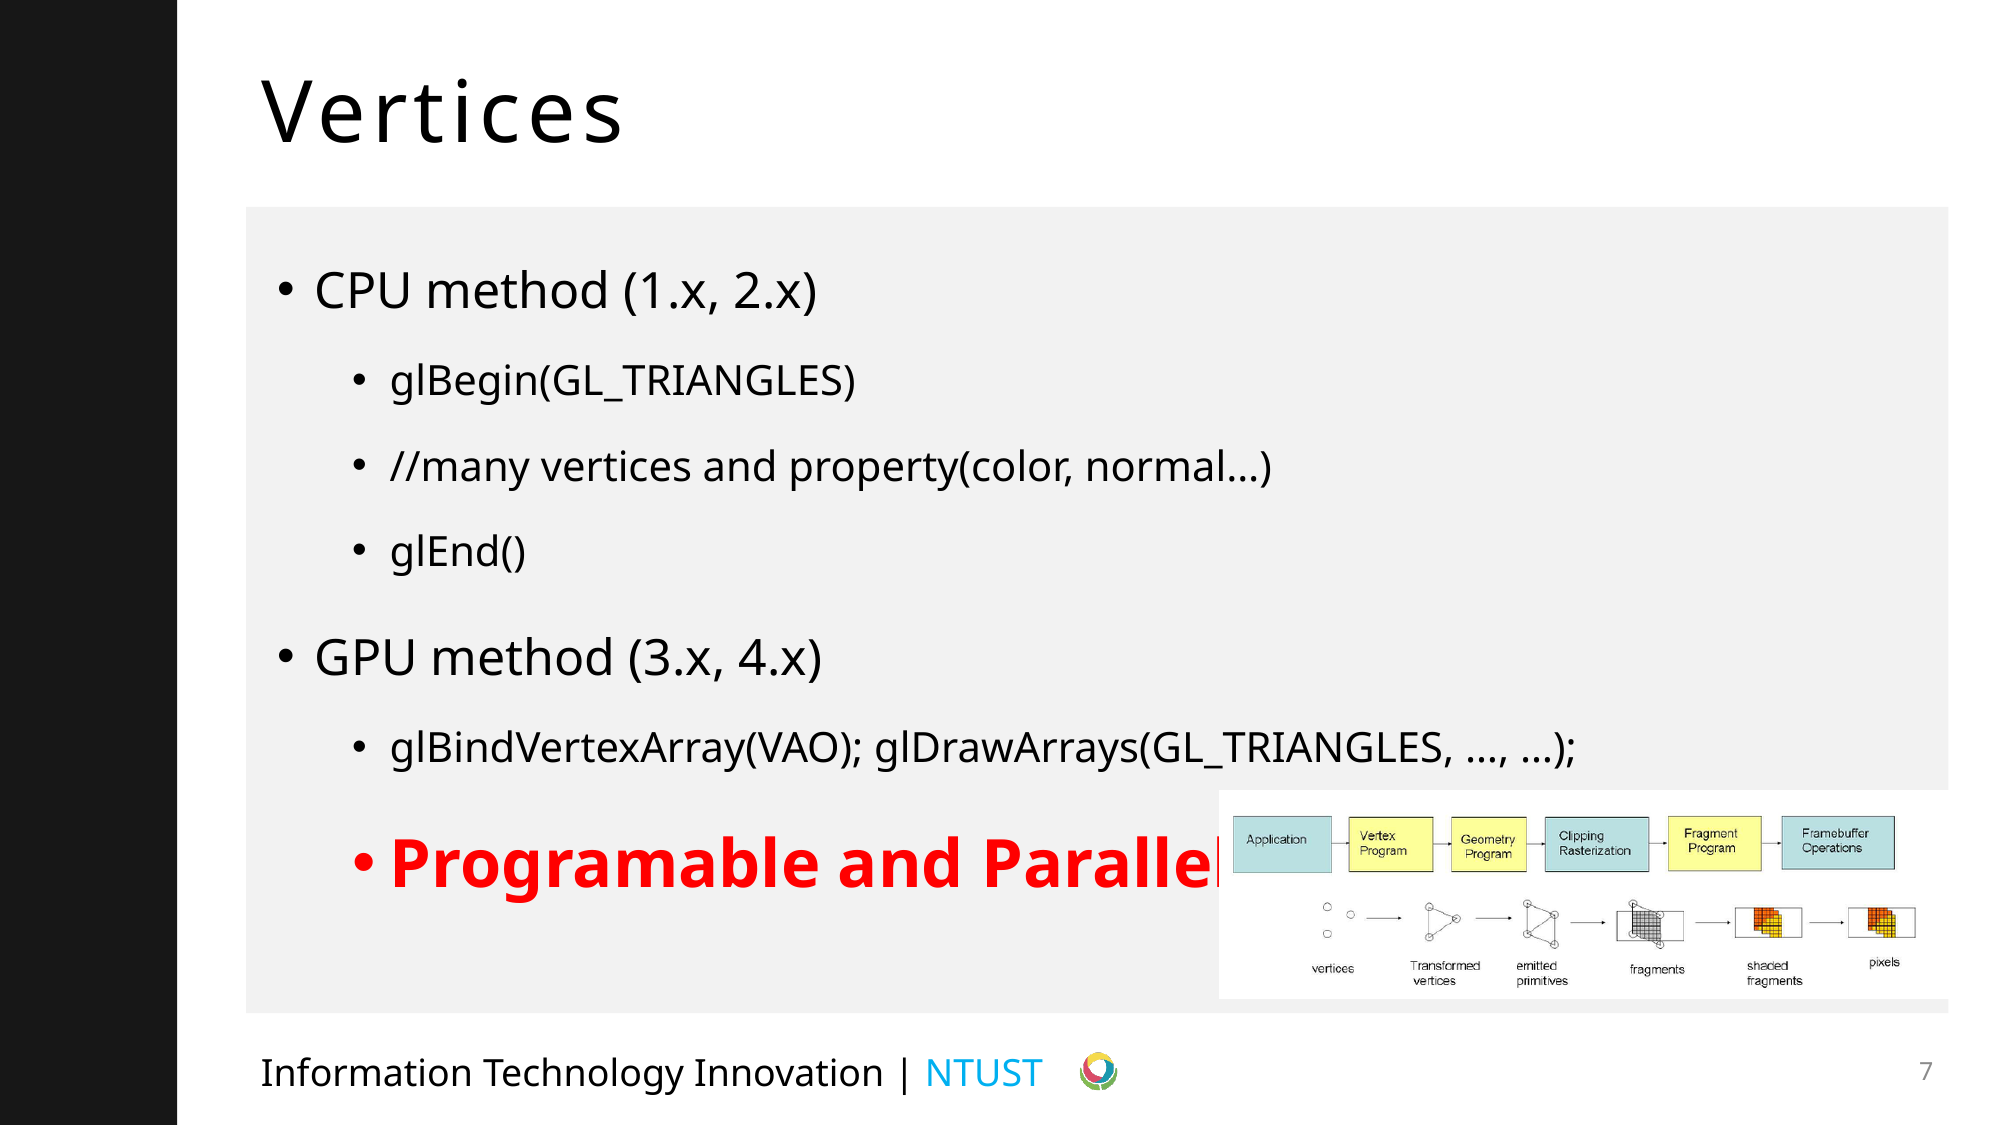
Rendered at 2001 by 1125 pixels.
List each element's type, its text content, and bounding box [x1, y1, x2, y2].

title Vertices [246, 59, 1949, 169]
picture [1067, 1041, 1127, 1103]
picture [1219, 790, 1969, 999]
list CPU method (1.x, 2.x) glBegin(GL_TRIANGLES) //many vertices and property(color, normal…) glEnd() GPU method (3.x, 4.x) glBindVertexArray(VAO); glDrawArrays(GL_TRIANGLES, …, …); Programable and Parallelable [262, 220, 1932, 999]
